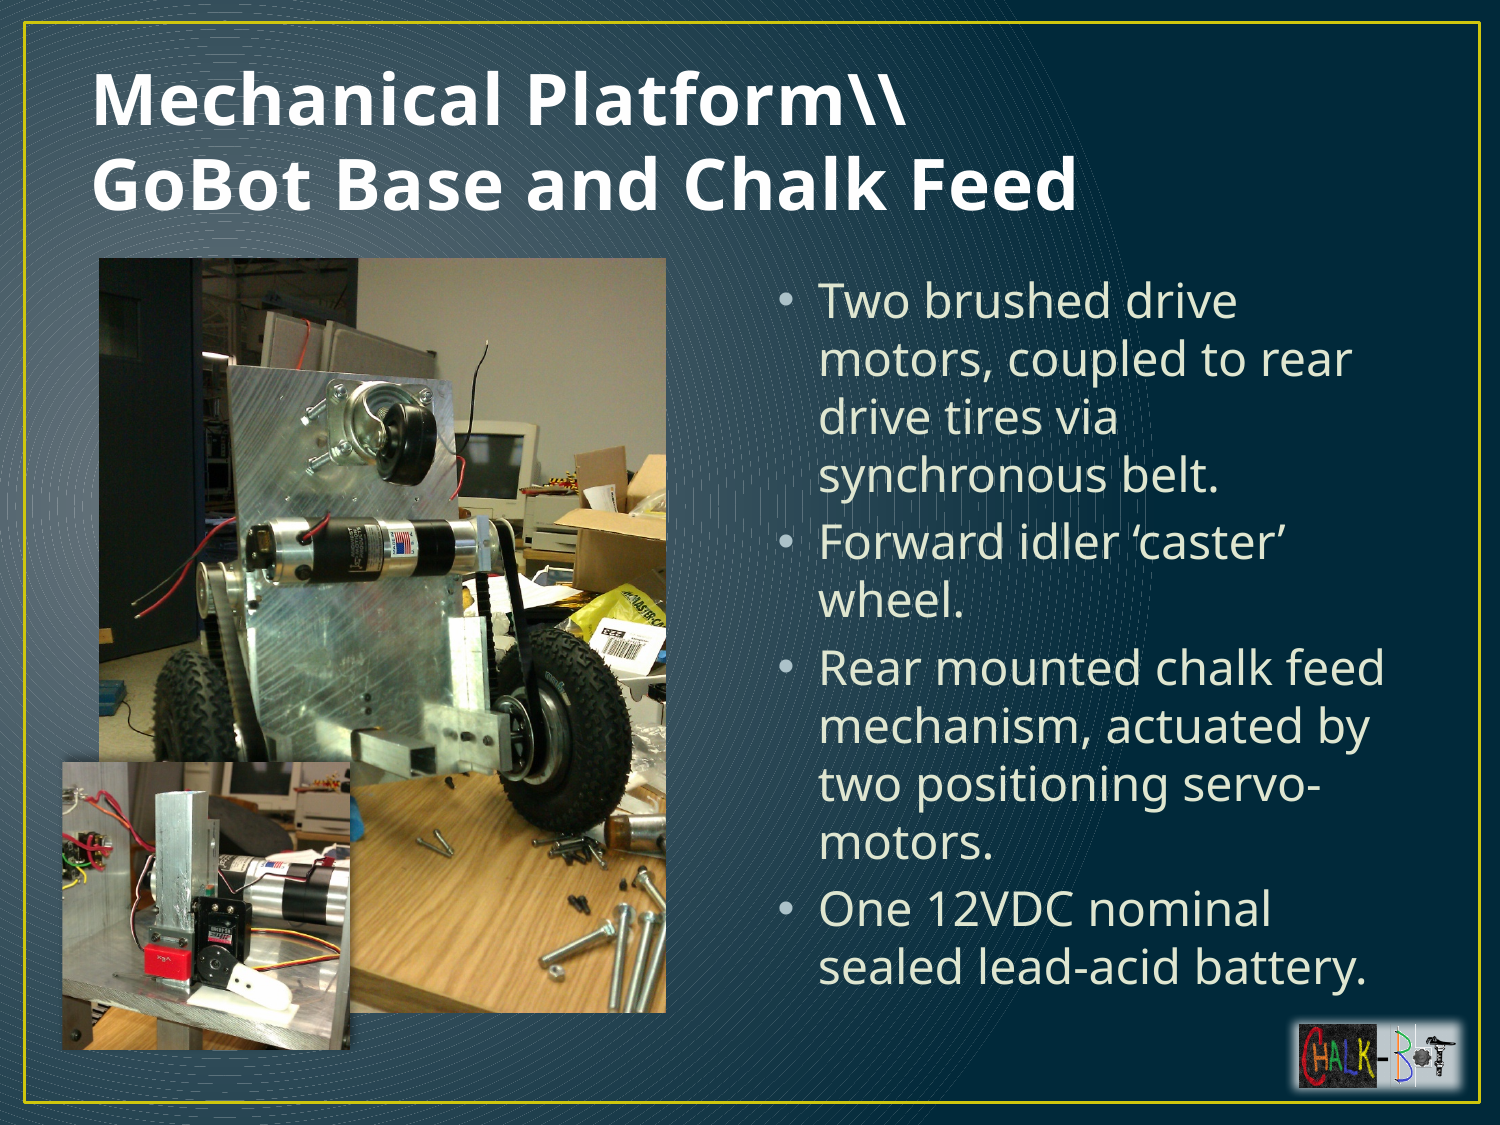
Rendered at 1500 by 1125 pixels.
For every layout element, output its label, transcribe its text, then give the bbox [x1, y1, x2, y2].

title Mechanical Platform\\ GoBot Base and Chalk Feed [75, 45, 1425, 233]
list Two brushed drive motors, coupled to rear drive tires via synchronous belt. Forward idler ‘caster’ wheel. Rear mounted chalk feed mechanism, actuated by two positioning servo-motors. One 12VDC nominal sealed lead-acid battery. [762, 262, 1425, 1005]
picture [1299, 1024, 1456, 1088]
picture [62, 258, 666, 1051]
